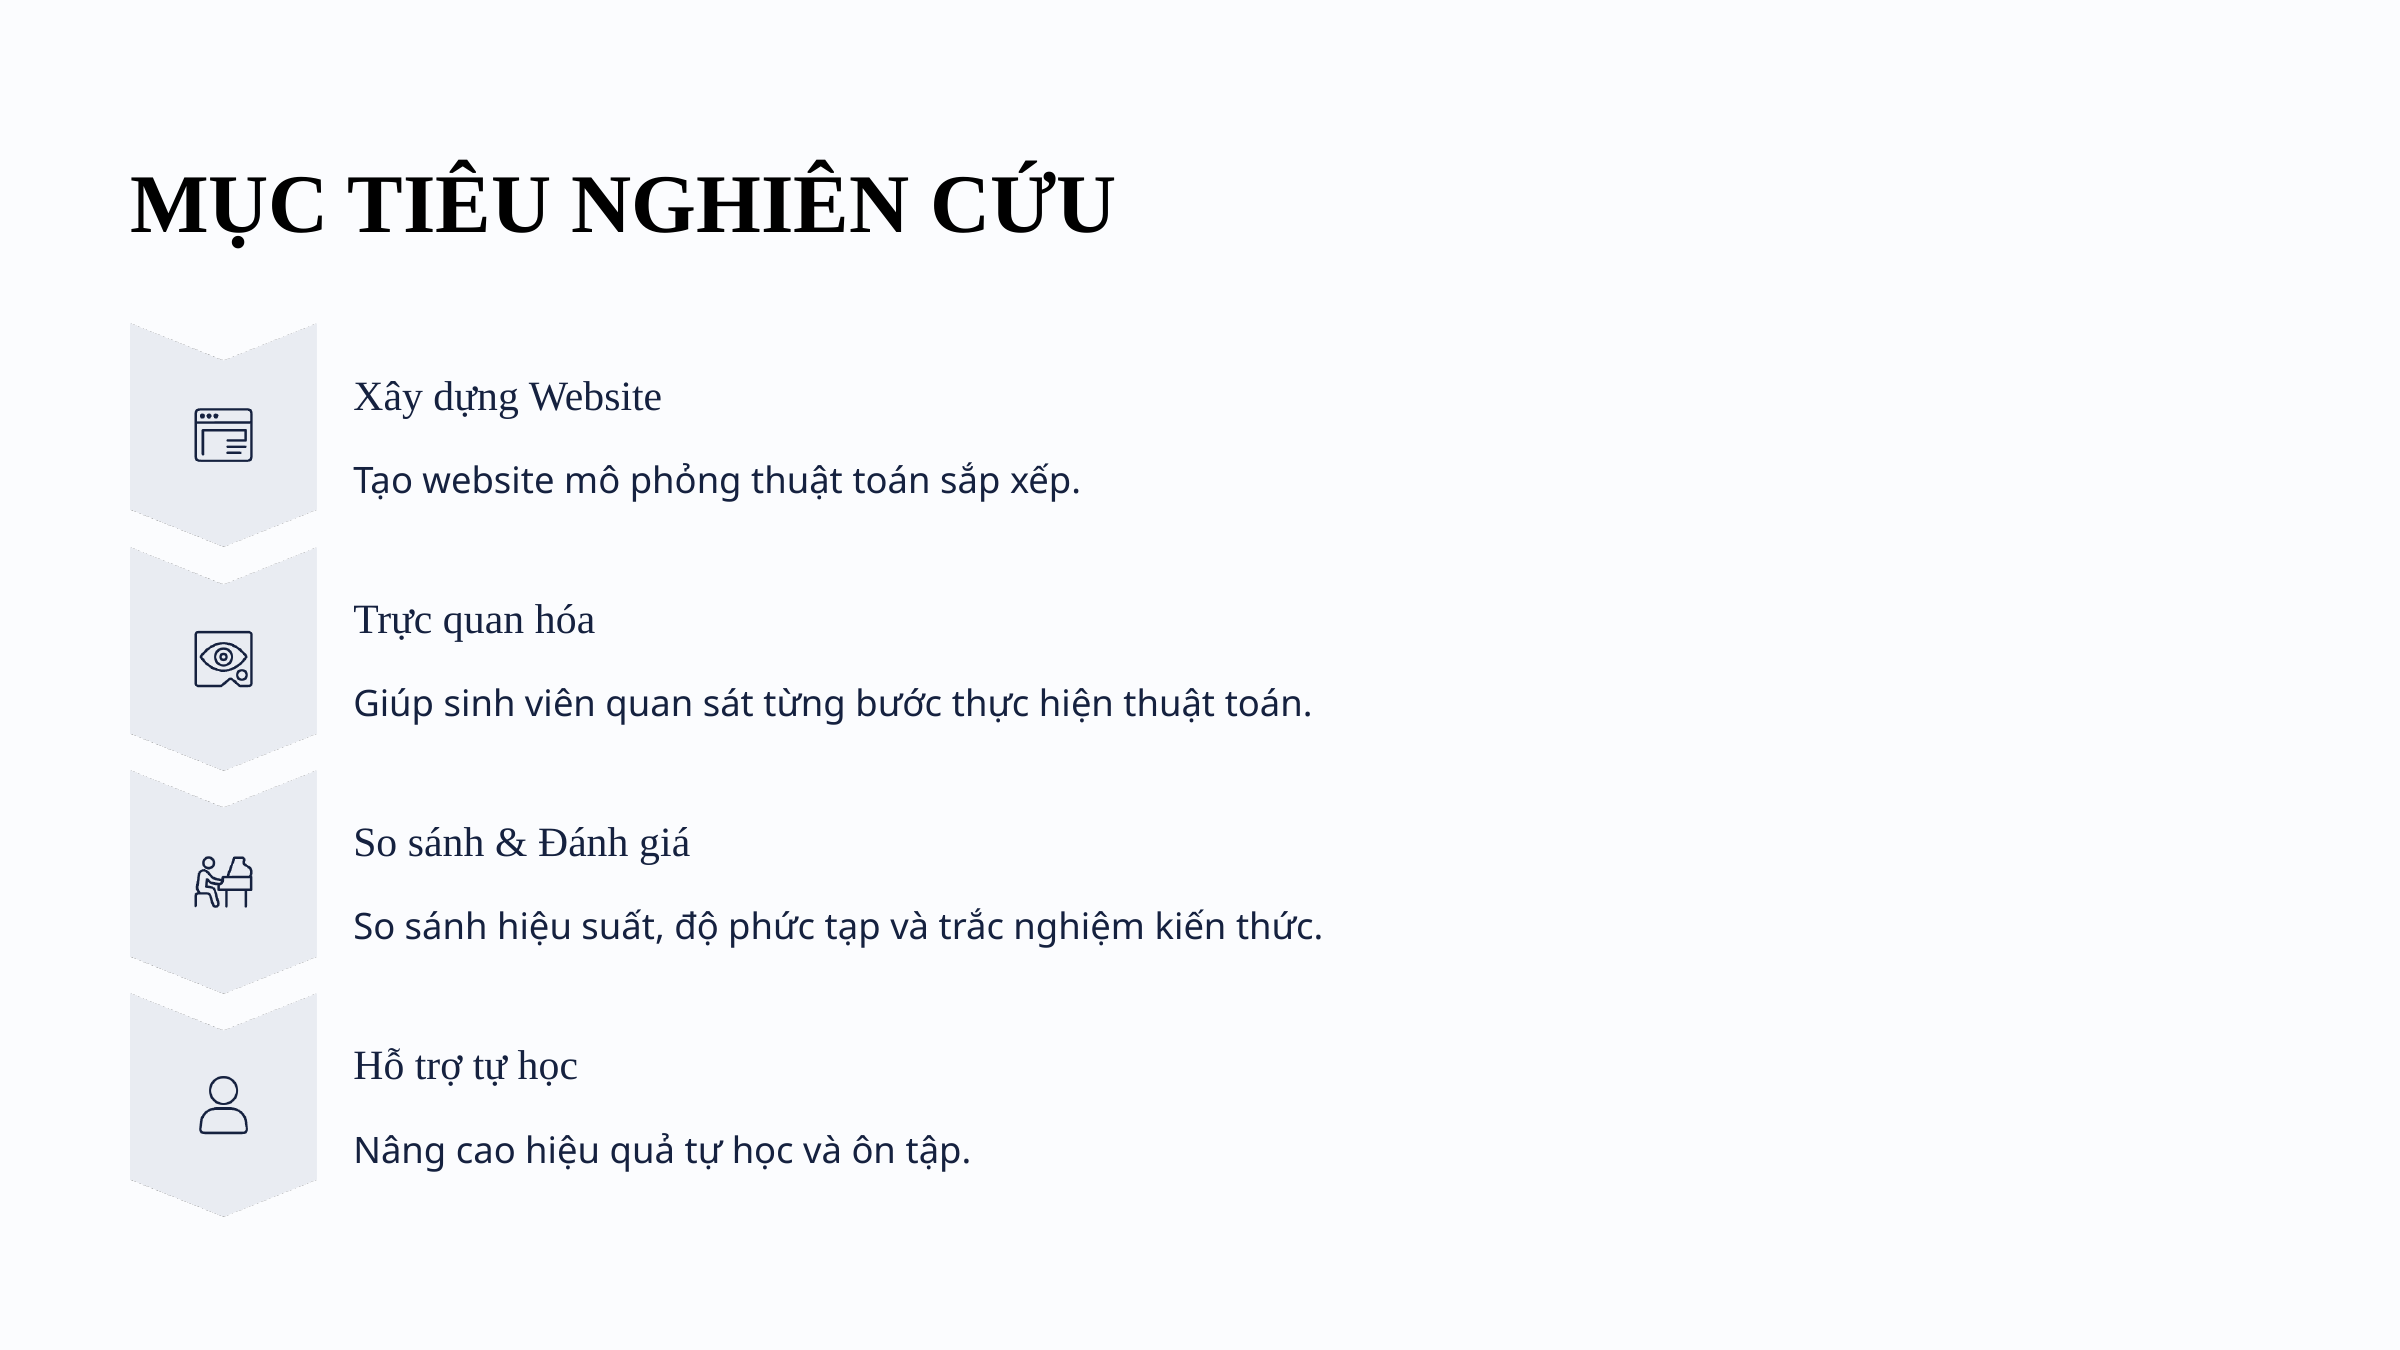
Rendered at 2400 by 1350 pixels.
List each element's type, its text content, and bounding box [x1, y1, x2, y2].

text_box Tạo website mô phỏng thuật toán sắp xếp. [353, 441, 2270, 501]
text_box Nâng cao hiệu quả tự học và ôn tập. [353, 1111, 2270, 1171]
text_box So sánh hiệu suất, độ phức tạp và trắc nghiệm kiến thức. [353, 887, 2270, 948]
text_box So sánh & Đánh giá [353, 807, 819, 866]
text_box MỤC TIÊU NGHIÊN CỨU [130, 133, 1215, 250]
text_box Hỗ trợ tự học [353, 1030, 819, 1089]
text_box Xây dựng Website [353, 361, 819, 420]
text_box Trực quan hóa [353, 584, 819, 643]
picture [130, 323, 317, 1217]
text_box Giúp sinh viên quan sát từng bước thực hiện thuật toán. [353, 664, 2270, 725]
